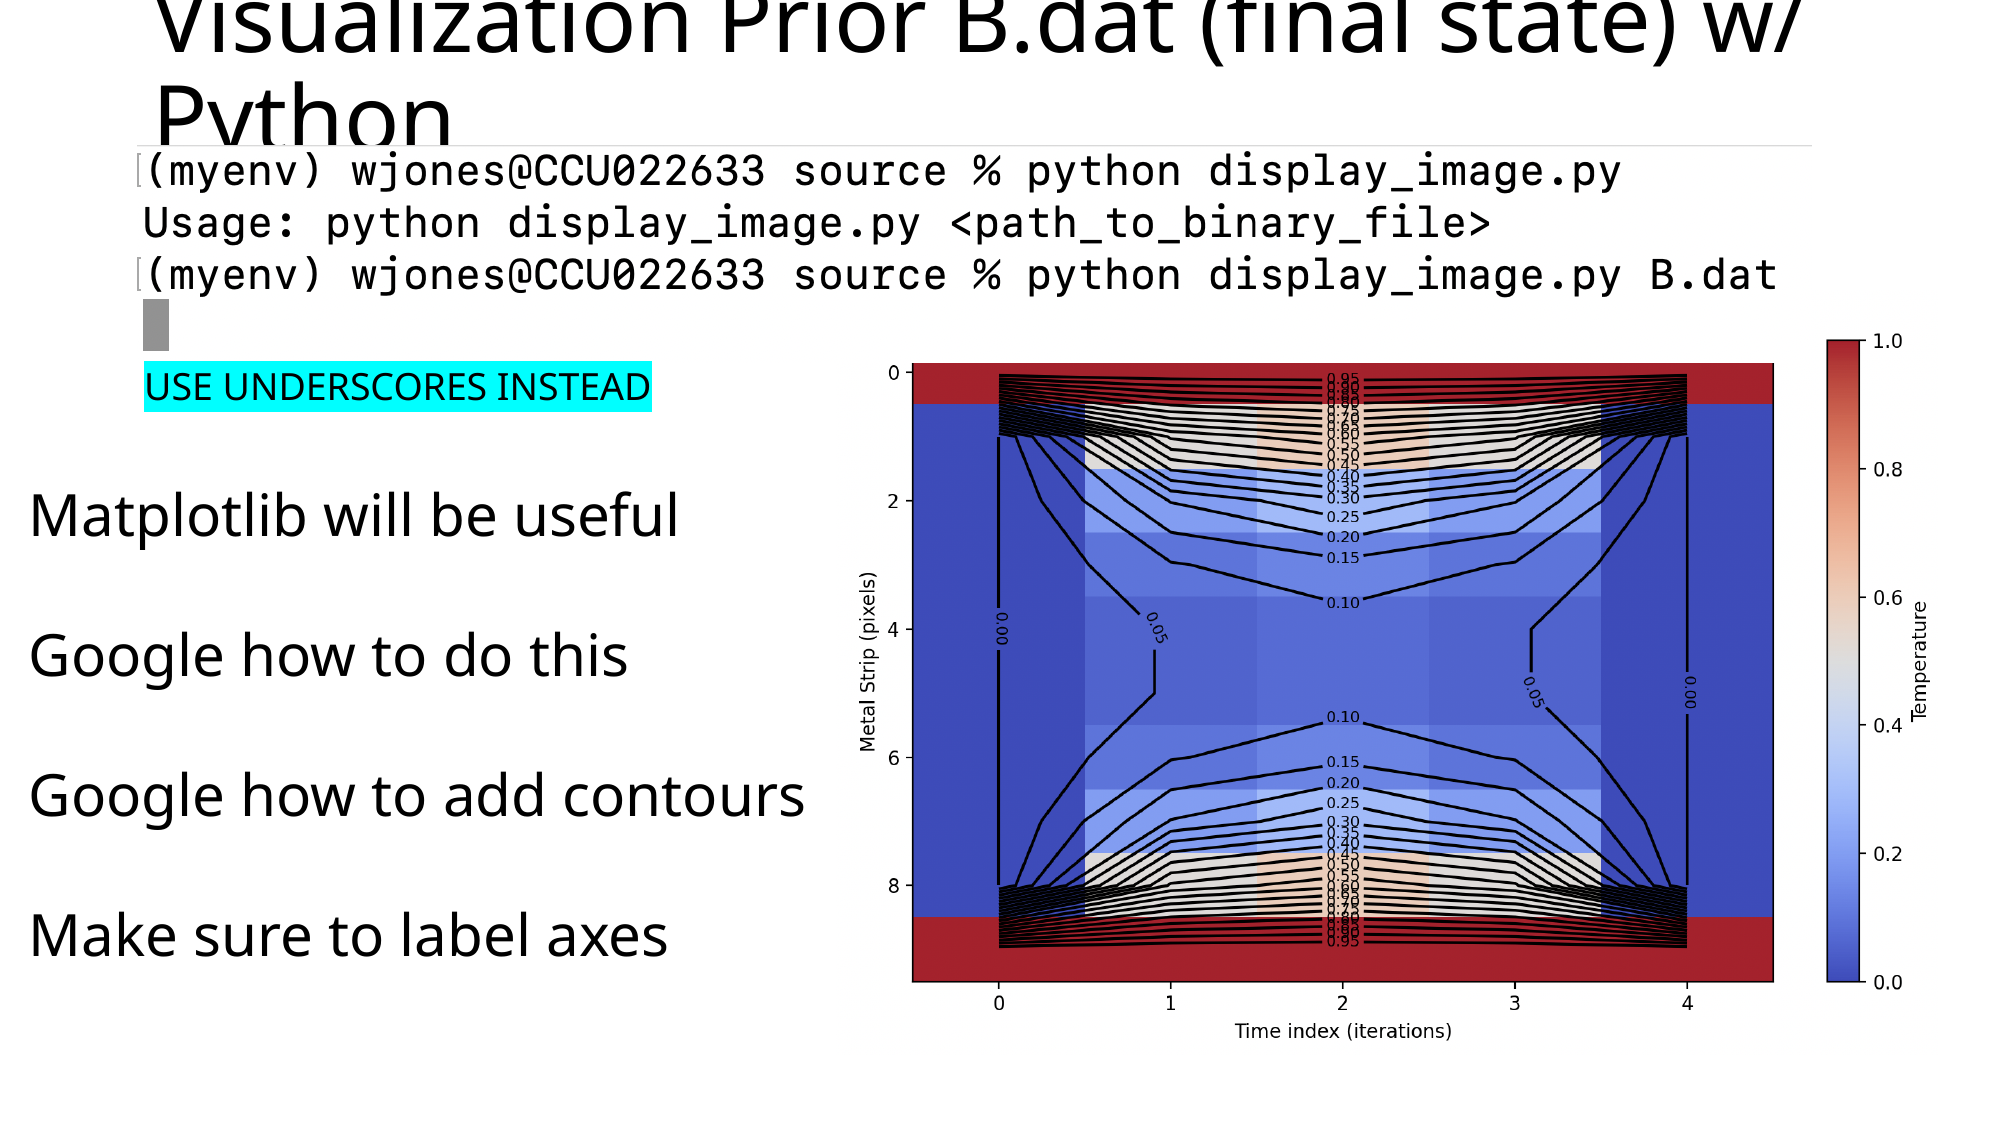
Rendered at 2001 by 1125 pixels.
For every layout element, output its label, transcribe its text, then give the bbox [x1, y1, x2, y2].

picture [136, 144, 1938, 1056]
text_box Matplotlib will be useful Google how to do this Google how to add contours Make sure to label axes [14, 470, 821, 976]
text_box USE UNDERSCORES INSTEAD [129, 356, 667, 416]
title Visualization Prior B.dat (final state) w/ Python [137, 0, 1863, 146]
